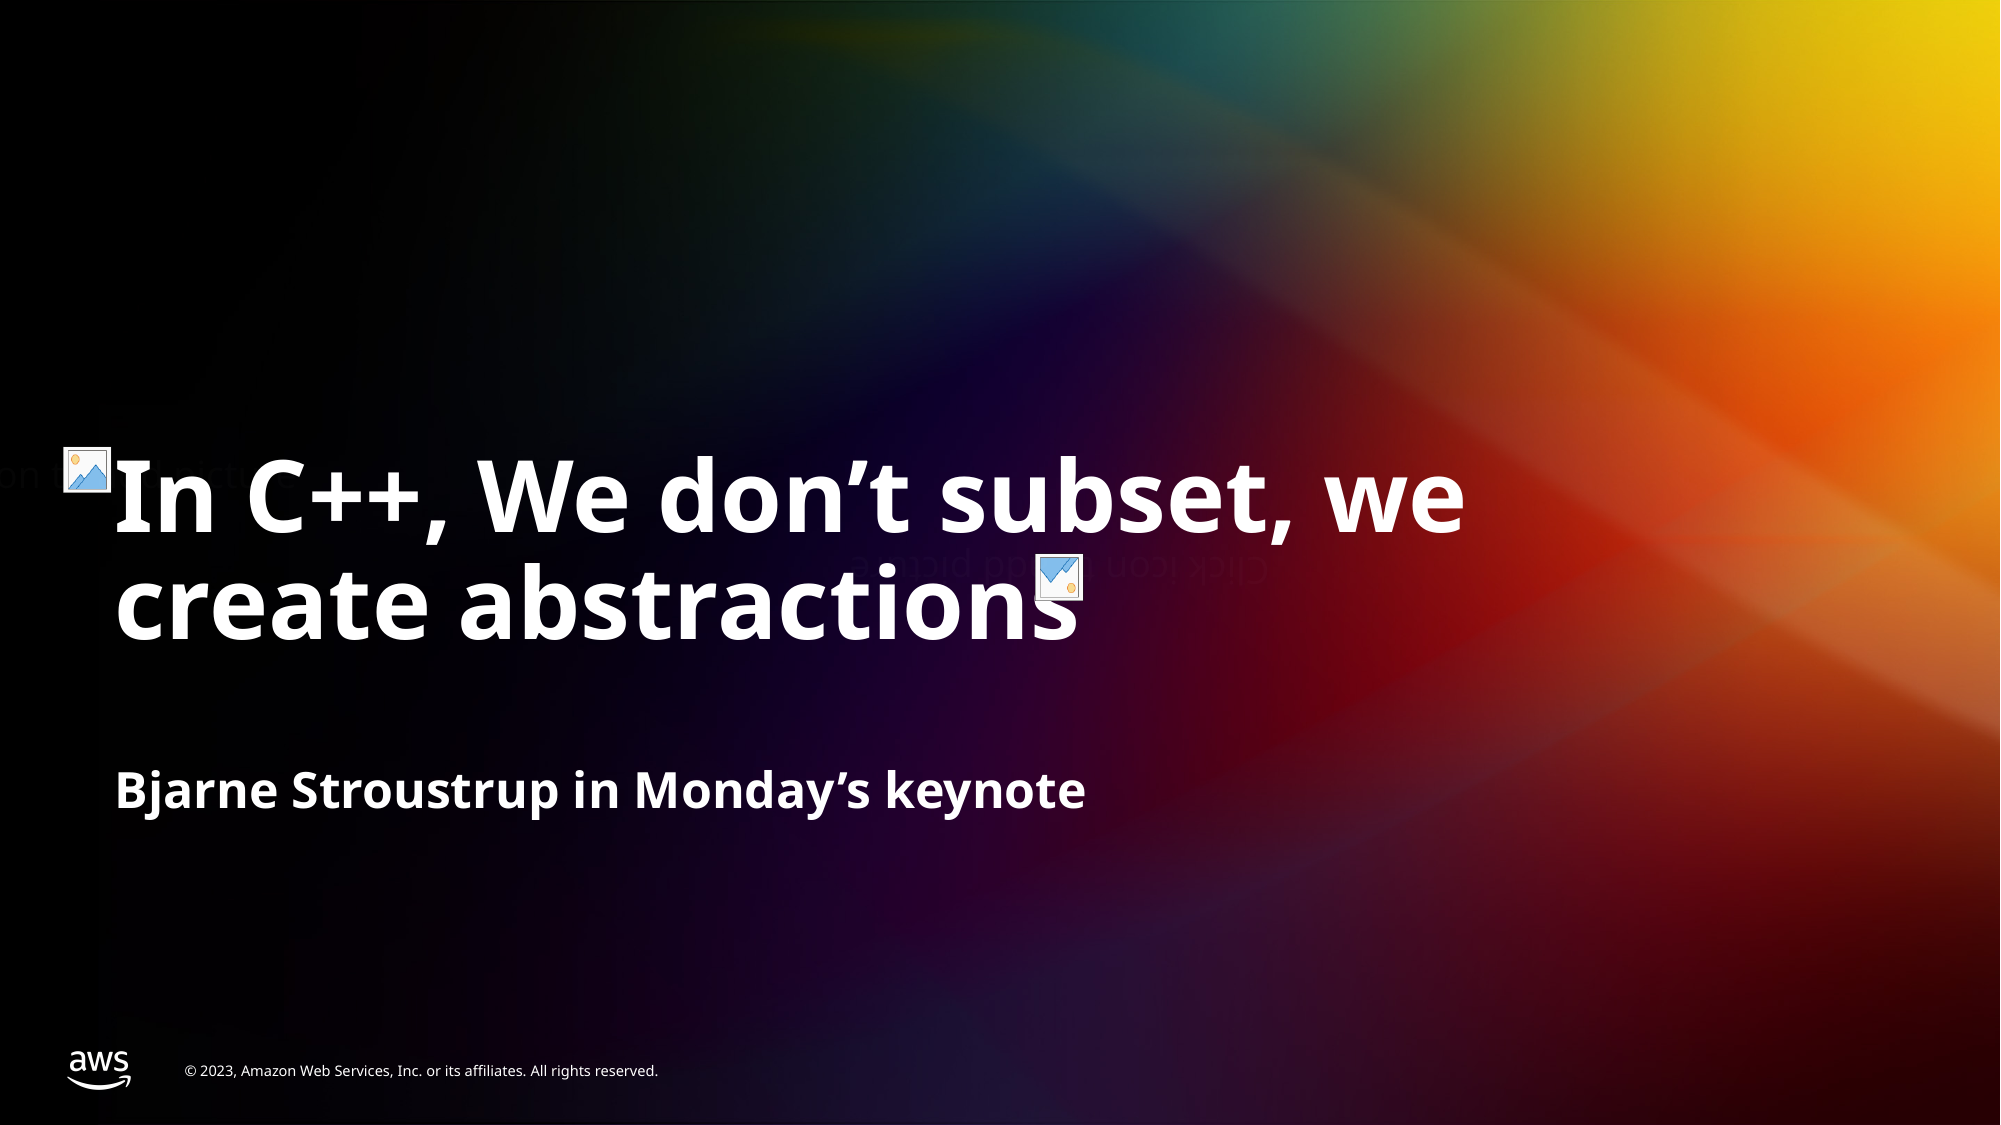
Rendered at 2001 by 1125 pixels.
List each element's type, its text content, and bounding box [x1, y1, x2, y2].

picture [0, 0, 2000, 1125]
title In C++, We don’t subset, we create abstractions [114, 435, 1592, 670]
list Bjarne Stroustrup in Monday’s keynote [114, 758, 1592, 828]
